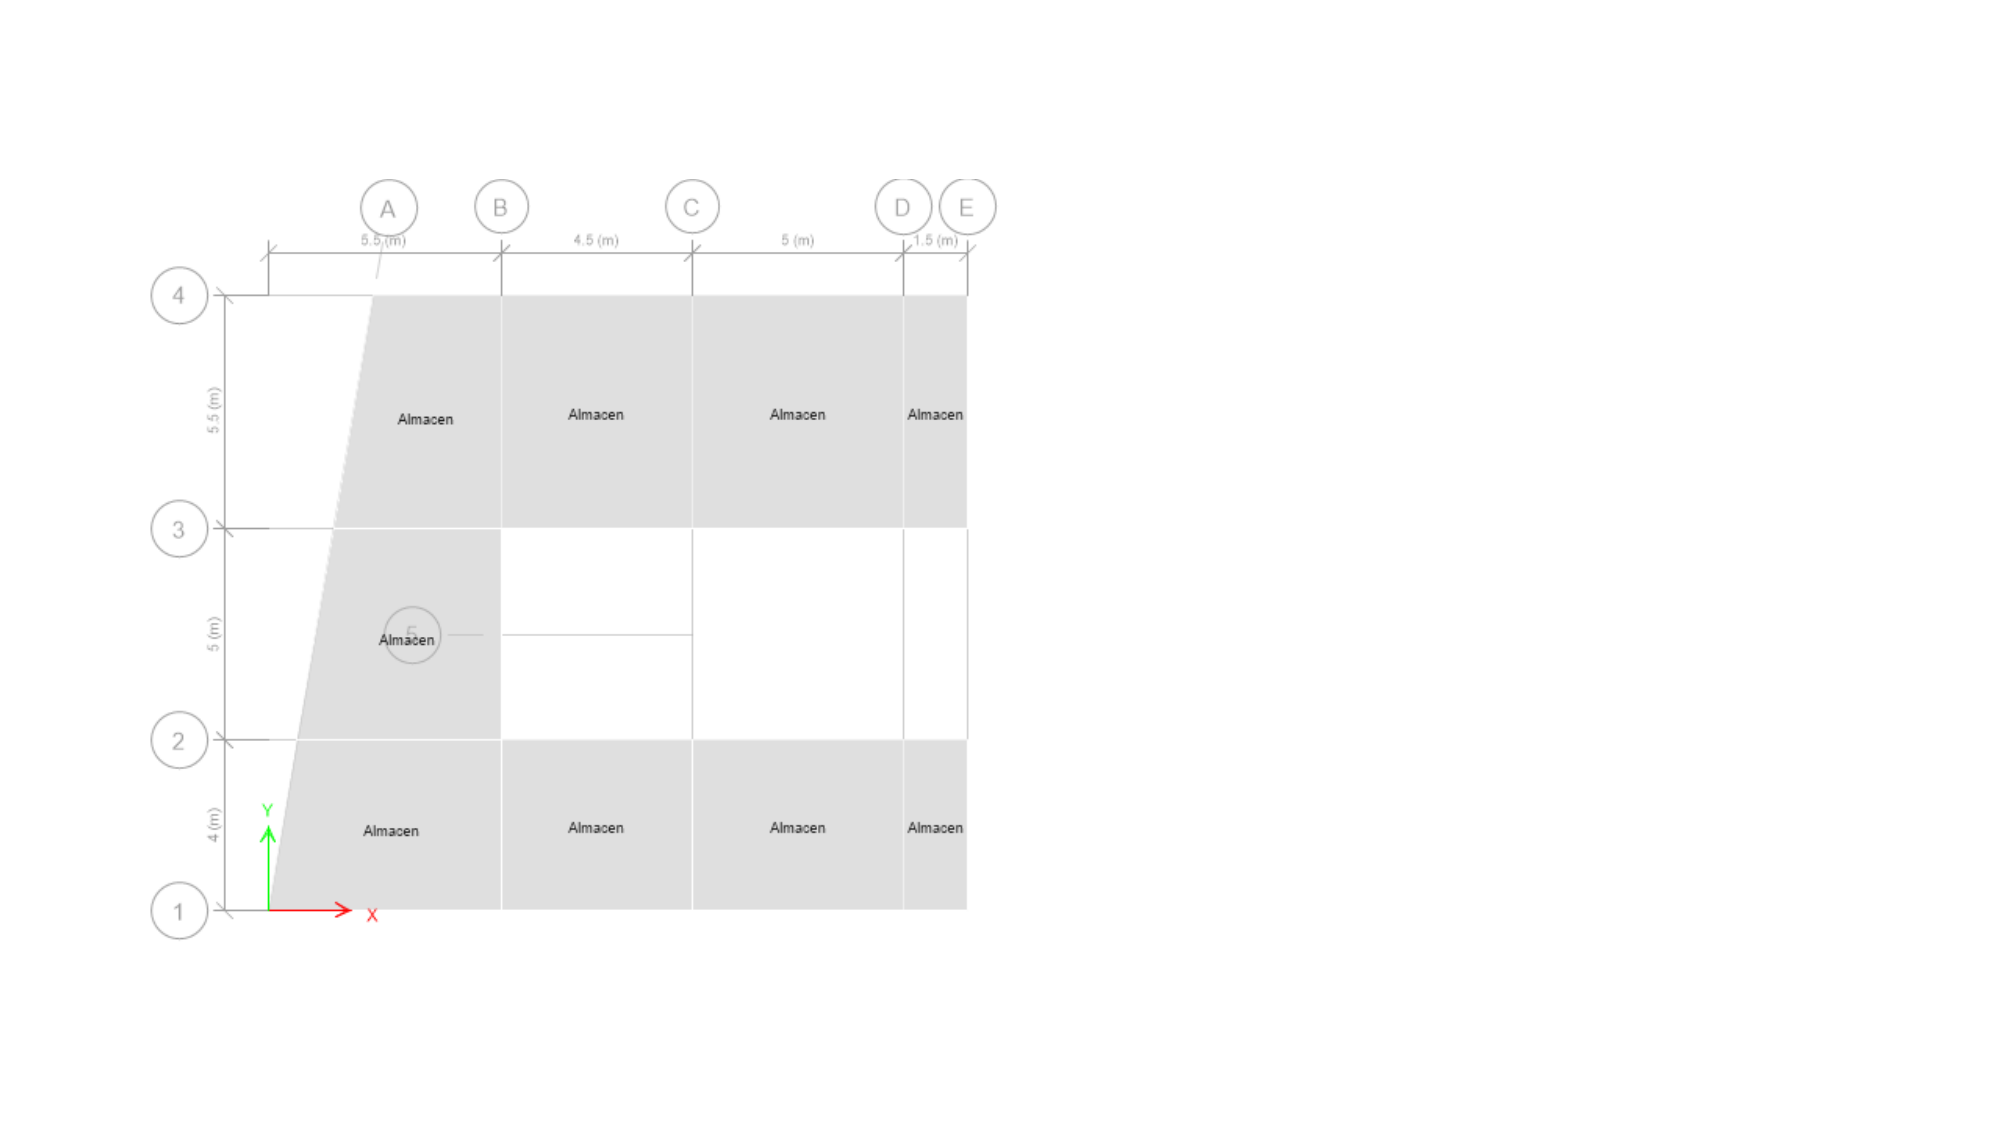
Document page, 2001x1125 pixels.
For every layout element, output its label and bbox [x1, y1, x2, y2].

picture [132, 179, 1000, 996]
